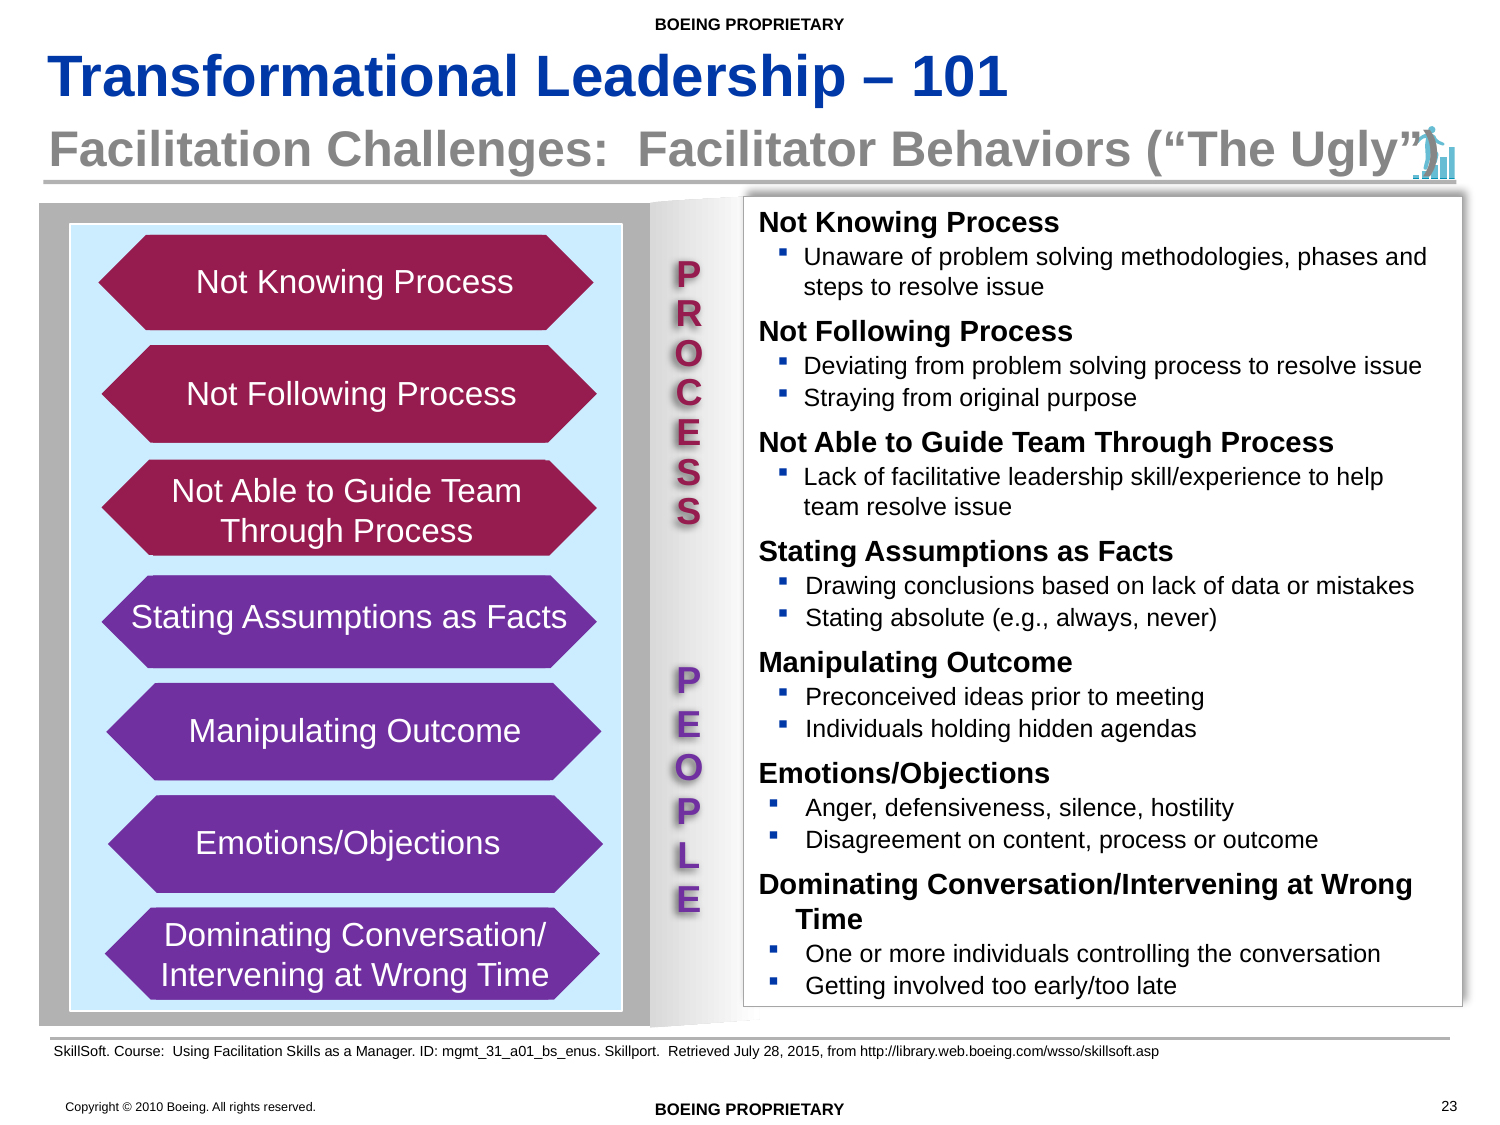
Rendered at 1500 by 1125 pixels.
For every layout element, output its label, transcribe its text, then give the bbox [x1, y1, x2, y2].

text_box P E O P L E [659, 649, 719, 927]
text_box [107, 795, 604, 894]
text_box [104, 905, 601, 1002]
slide_number 23 [1048, 1087, 1459, 1124]
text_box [105, 682, 602, 781]
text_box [101, 575, 659, 669]
text_box [649, 196, 760, 1028]
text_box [101, 459, 598, 558]
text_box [98, 234, 612, 331]
title Facilitation Challenges: Facilitator Behaviors (“The Ugly”) [0, 121, 1500, 196]
text_box [70, 223, 622, 1012]
text_box P R O C E S S [659, 247, 719, 540]
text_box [101, 344, 598, 443]
text_box [37, 201, 654, 1027]
text_box SkillSoft. Course: Using Facilitation Skills as a Manager. ID: mgmt_31_a01_bs_enus. Skillport. Retrieved July 28, 2015, from http://library.web.boeing.com/wsso/skillsoft.asp [38, 1034, 1500, 1068]
text_box Not Knowing Process Unaware of problem solving methodologies, phases and steps to resolve issue Not Following Process Deviating from problem solving process to resolve issue Straying from original purpose Not Able to Guide Team Through Process Lack of facilitative leadership skill/experience to help team resolve issue Stating Assumptions as Facts Drawing conclusions based on lack of data or mistakes Stating absolute (e.g., always, never) Manipulating Outcome Preconceived ideas prior to meeting Individuals holding hidden agendas Emotions/Objections Anger, defensiveness, silence, hostility Disagreement on content, process or outcome Dominating Conversation/Intervening at Wrong Time One or more individuals controlling the conversation Getting involved too early/too late [743, 196, 1463, 1007]
